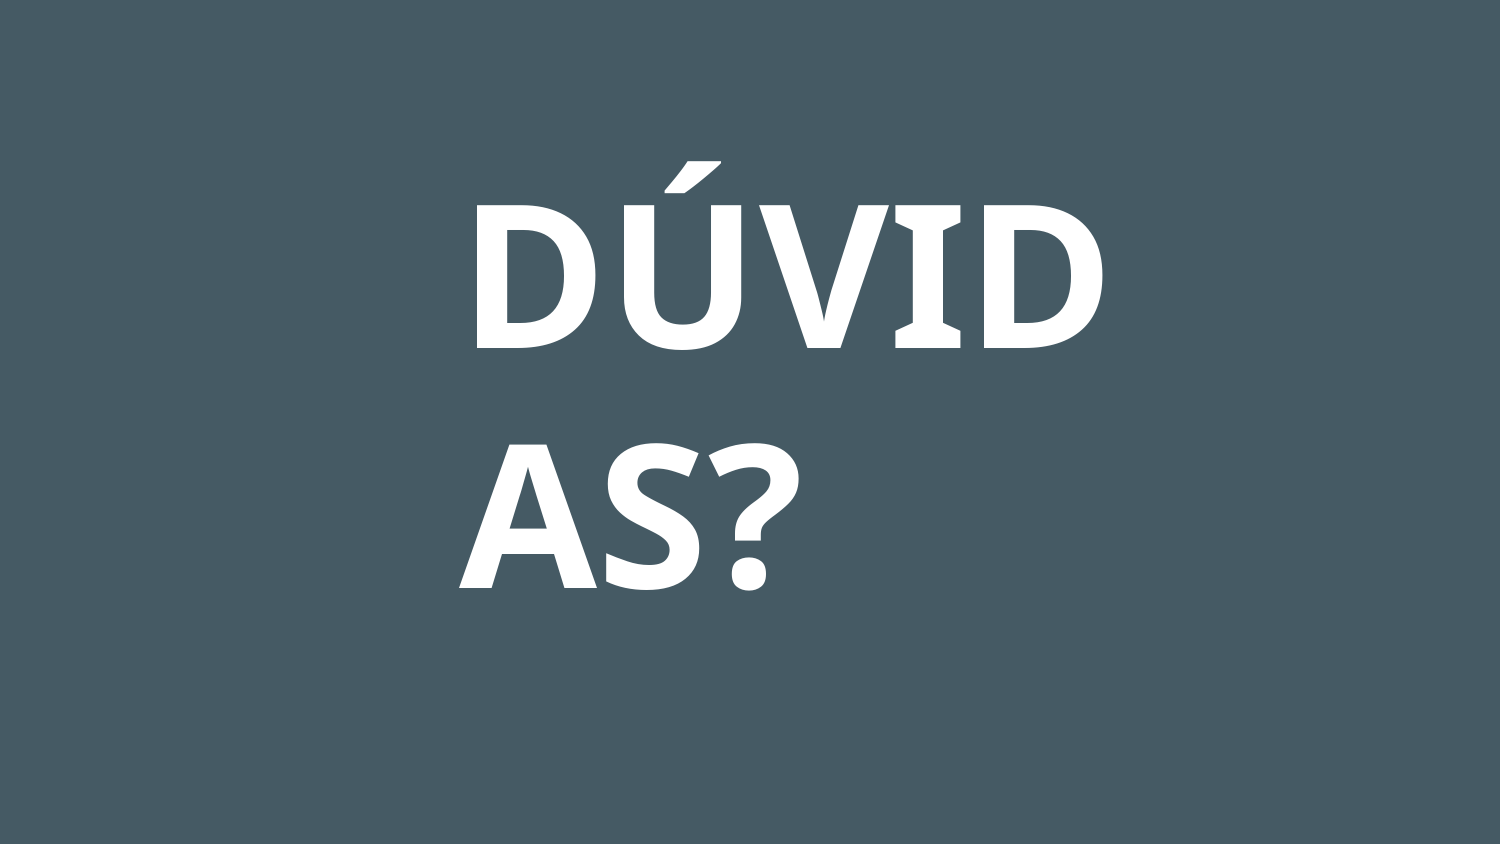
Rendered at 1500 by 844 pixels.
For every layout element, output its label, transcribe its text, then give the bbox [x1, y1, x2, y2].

title DÚVIDAS? [444, 241, 1188, 686]
